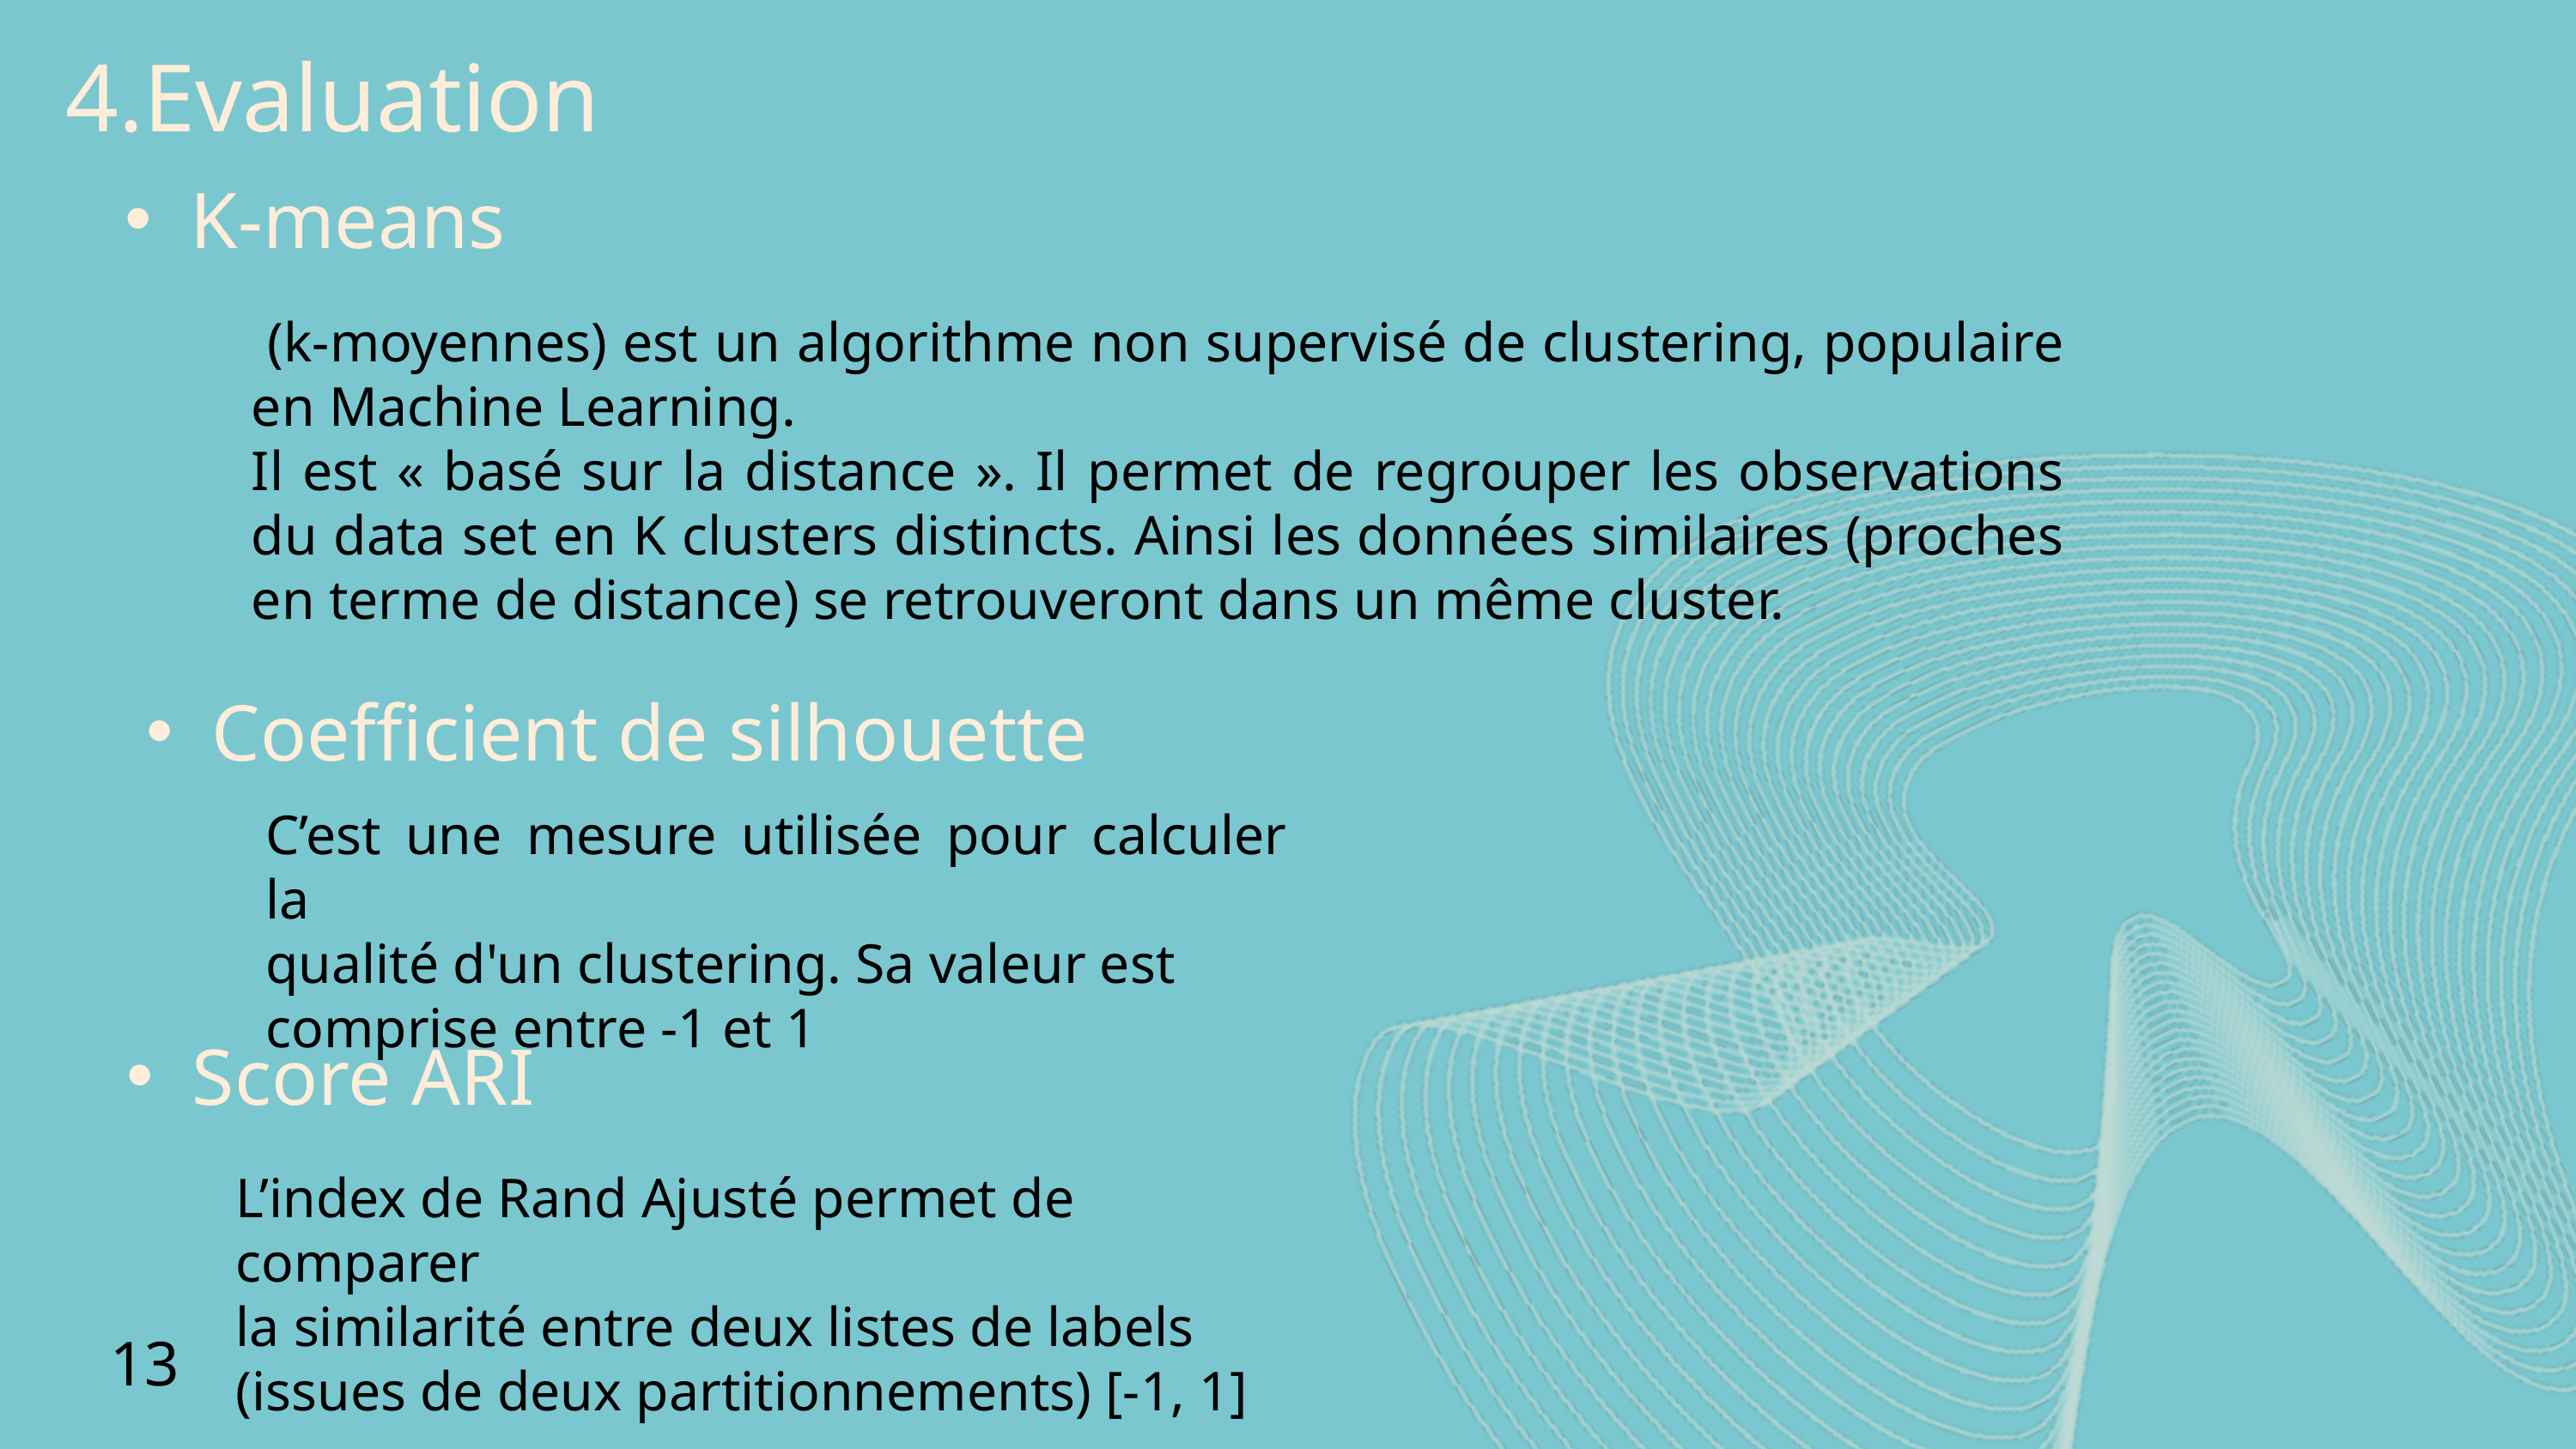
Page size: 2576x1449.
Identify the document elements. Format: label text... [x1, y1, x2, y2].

text_box K-means [46, 155, 519, 264]
text_box Score ARI [46, 1012, 550, 1121]
text_box 4.Evaluation [46, 20, 621, 150]
text_box C’est une mesure utilisée pour calculer la qualité d'un clustering. Sa valeur est comprise entre -1 et 1 [265, 801, 1288, 1059]
text_box (k-moyennes) est un algorithme non supervisé de clustering, populaire en Machine Learning. Il est « basé sur la distance ». Il permet de regrouper les observations du data set en K clusters distincts. Ainsi les données similaires (proches en terme de distance) se retrouveront dans un même cluster. [251, 308, 1438, 631]
text_box L’index de Rand Ajusté permet de comparer la similarité entre deux listes de labels (issues de deux partitionnements) [-1, 1] [235, 1164, 1318, 1422]
picture [1443, 297, 2576, 1449]
text_box 13 [109, 1313, 181, 1399]
text_box Coefficient de silhouette [28, 669, 1141, 777]
